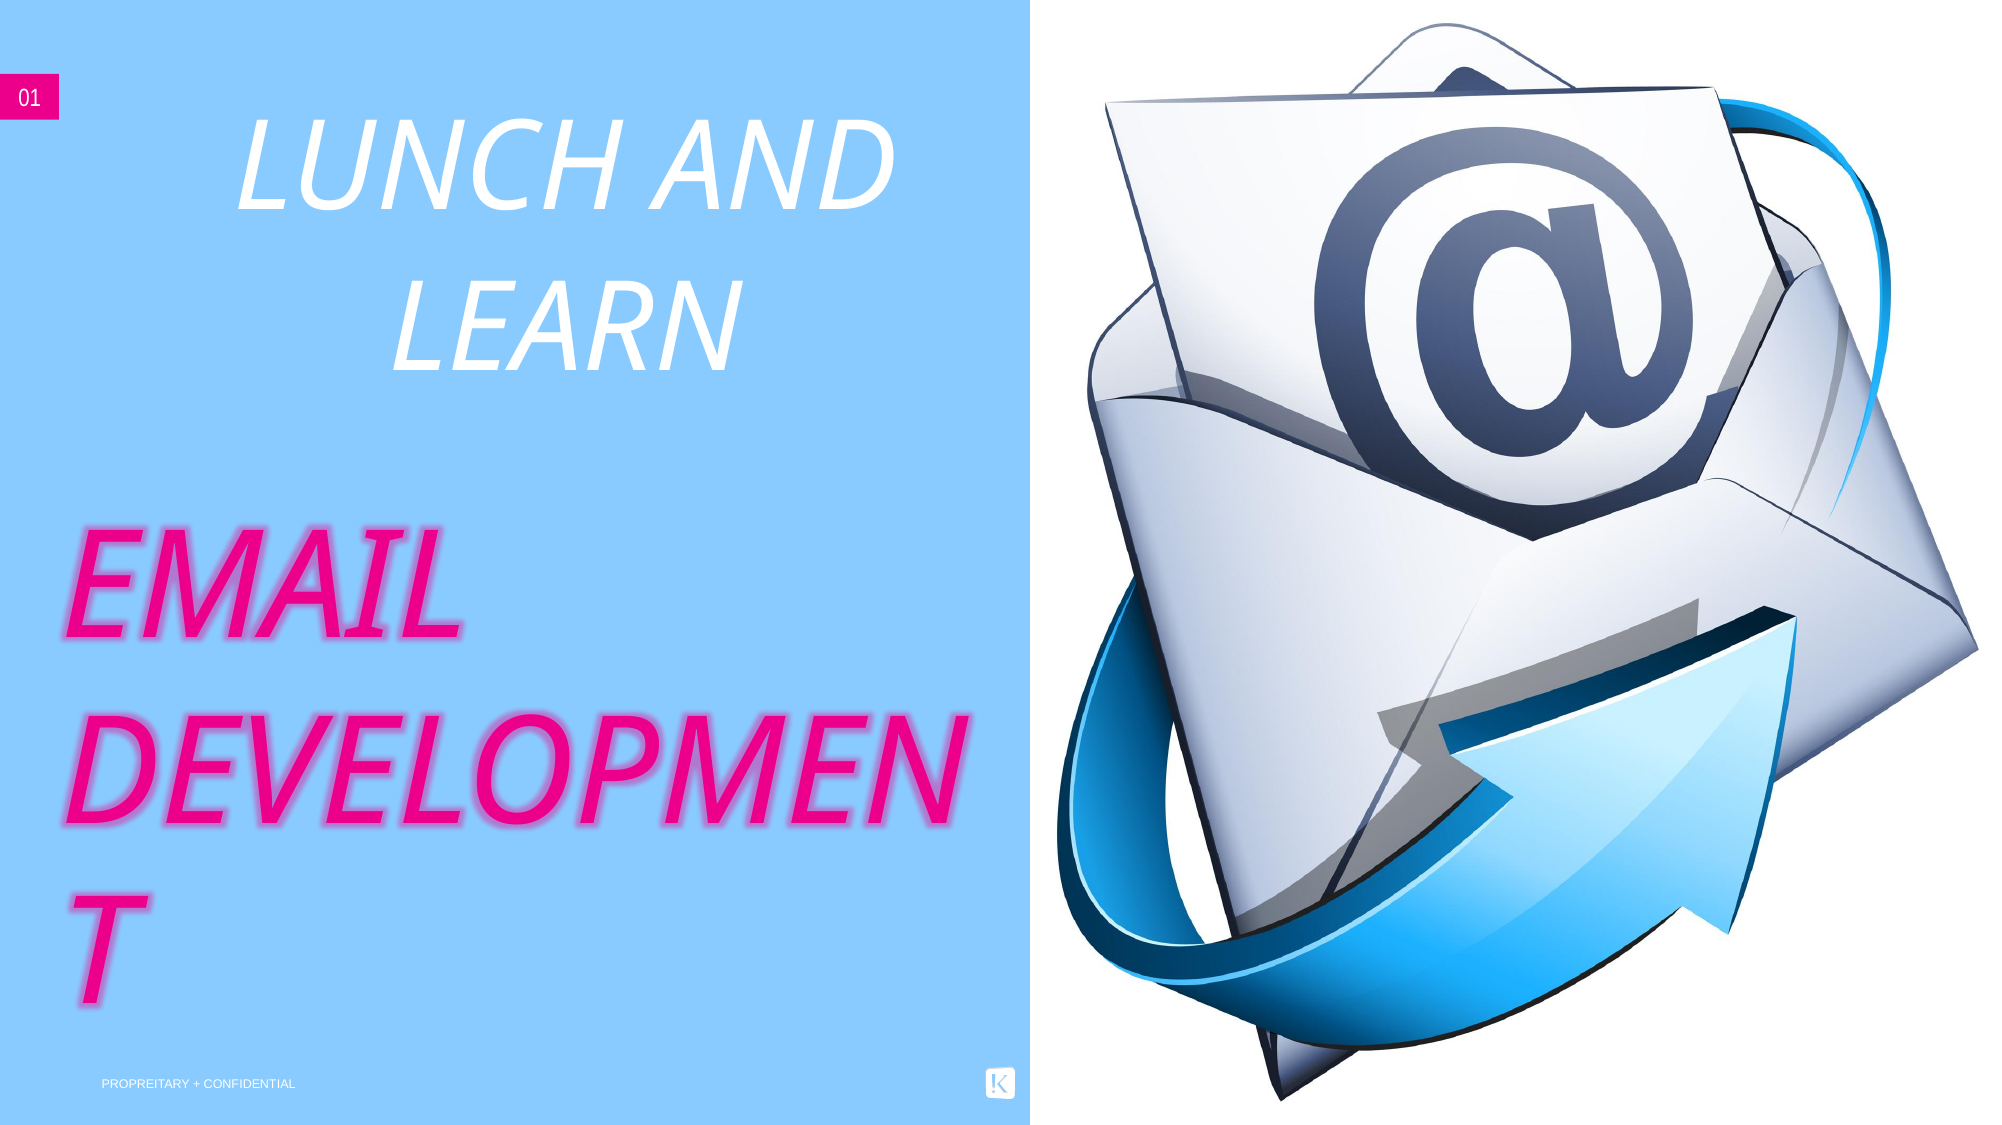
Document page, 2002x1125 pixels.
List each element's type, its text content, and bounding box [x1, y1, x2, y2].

title Lunch and Learn [100, 73, 1025, 383]
picture [1030, 0, 2001, 1125]
text_box [66, 889, 156, 1012]
list 01 [0, 73, 59, 120]
text_box Email Development [46, 479, 1025, 864]
